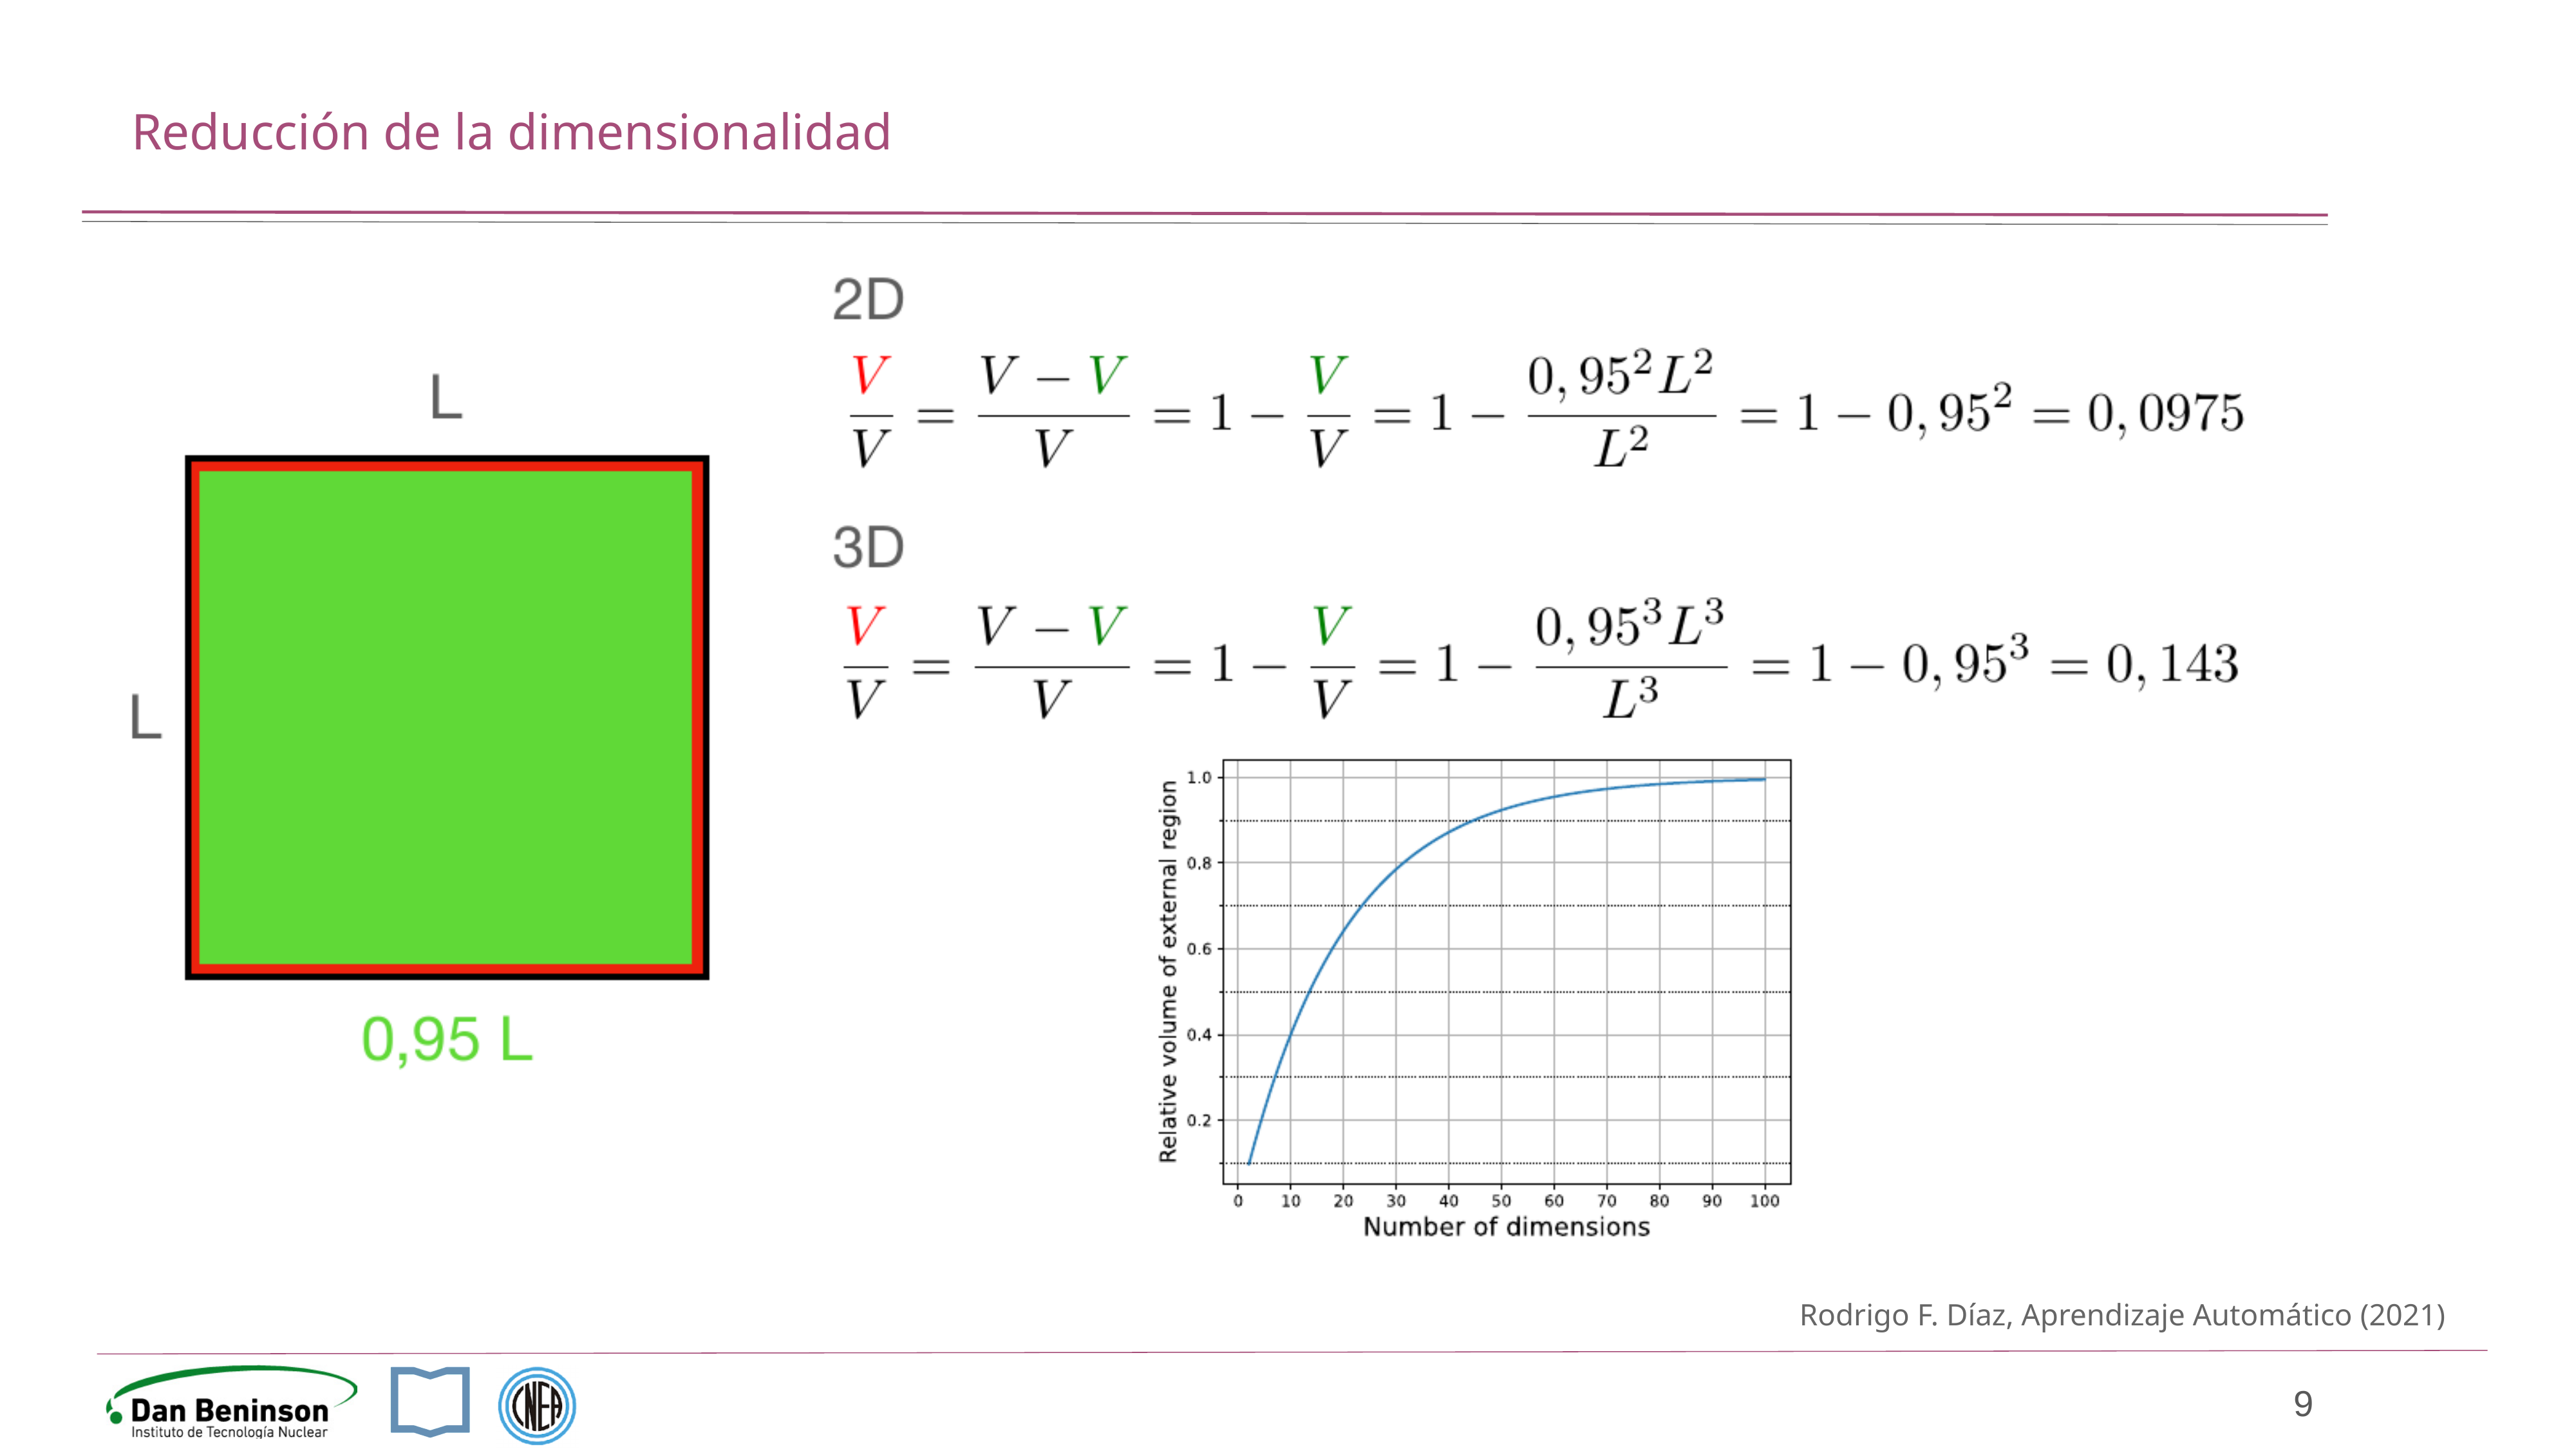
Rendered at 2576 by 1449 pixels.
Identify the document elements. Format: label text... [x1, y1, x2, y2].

picture [105, 249, 2273, 1256]
text_box Rodrigo F. Díaz, Aprendizaje Automático (2021) [1789, 1281, 2514, 1341]
title Reducción de la dimensionalidad [106, 74, 2352, 186]
picture [389, 1365, 473, 1439]
picture [496, 1365, 579, 1448]
picture [106, 1365, 357, 1439]
